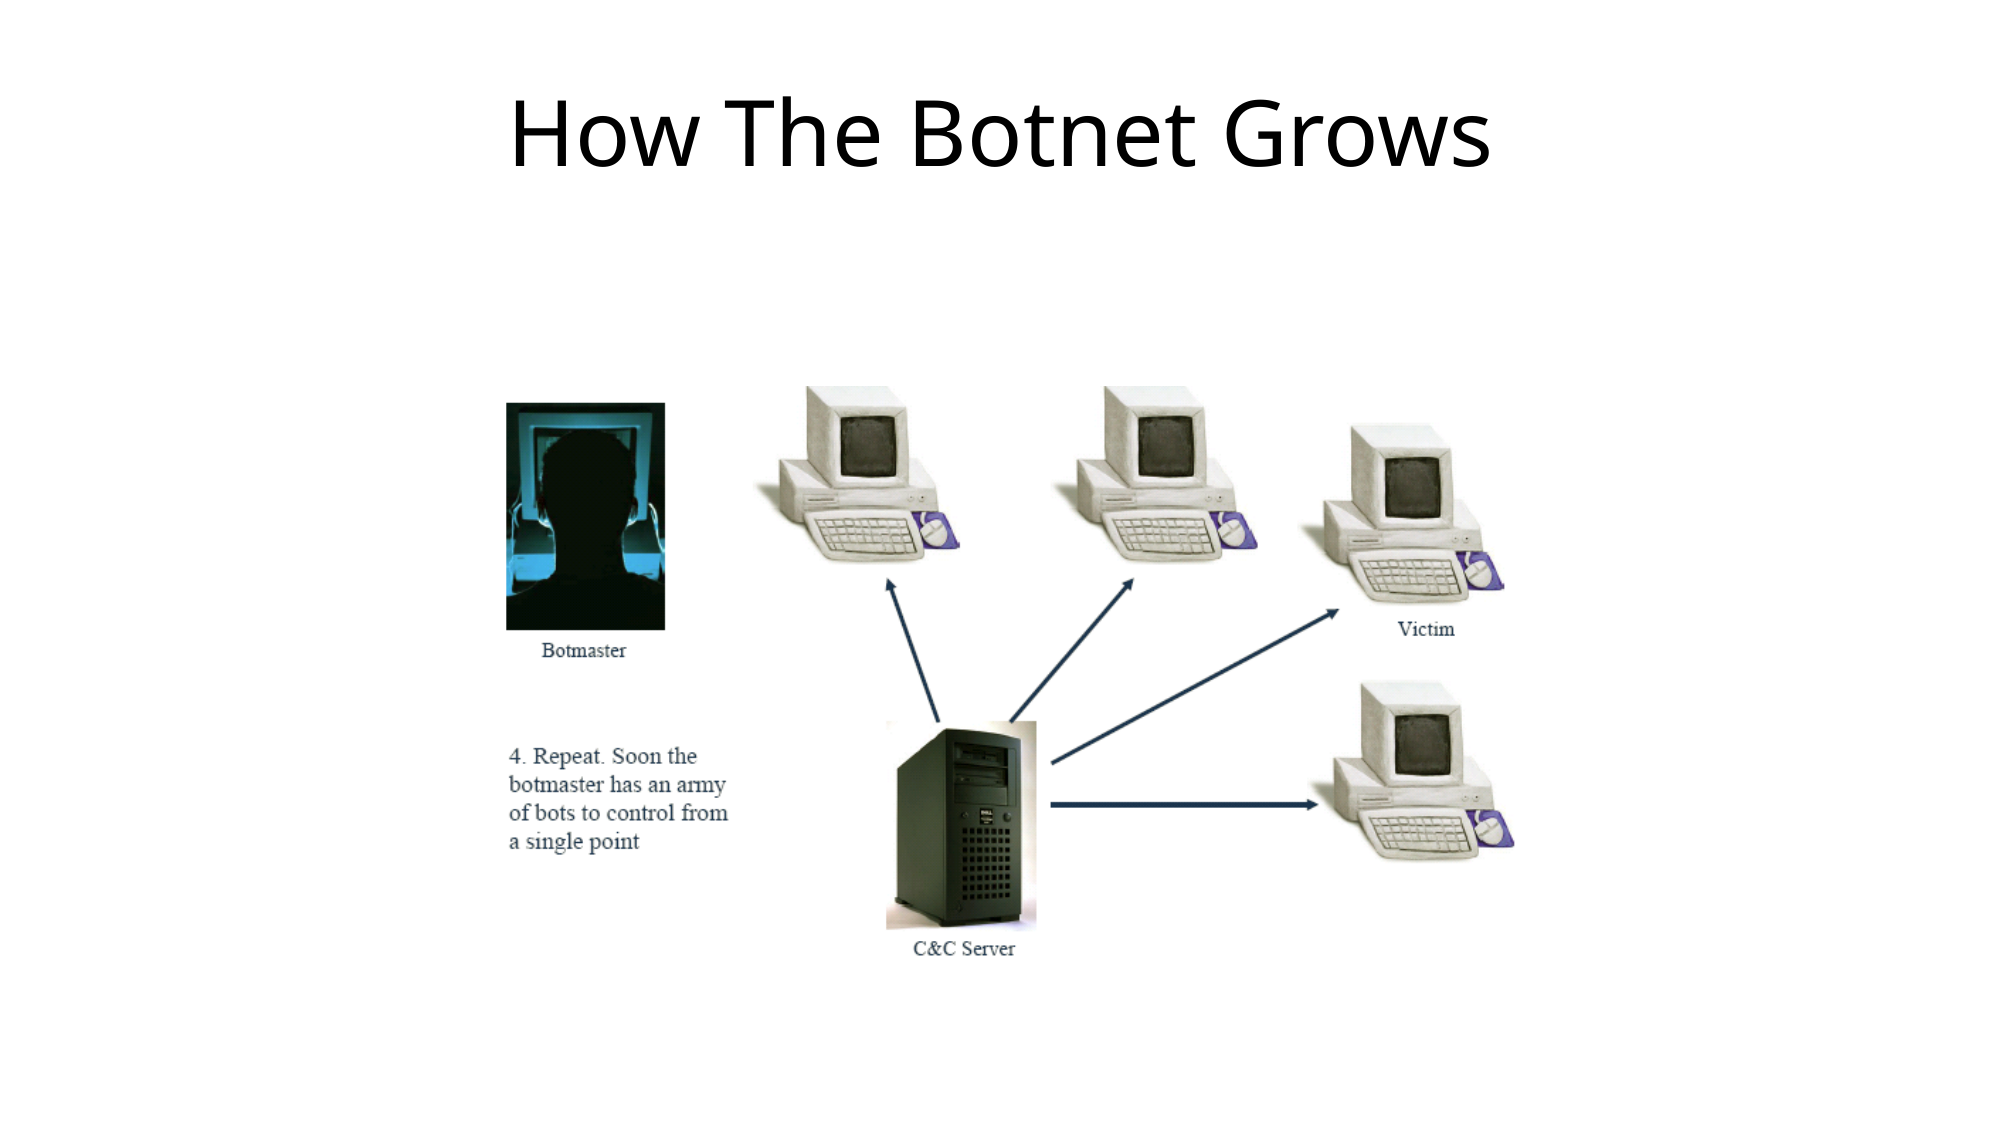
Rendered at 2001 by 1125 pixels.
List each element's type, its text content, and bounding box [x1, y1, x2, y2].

picture [485, 386, 1580, 967]
title How The Botnet Grows [360, 34, 1642, 238]
